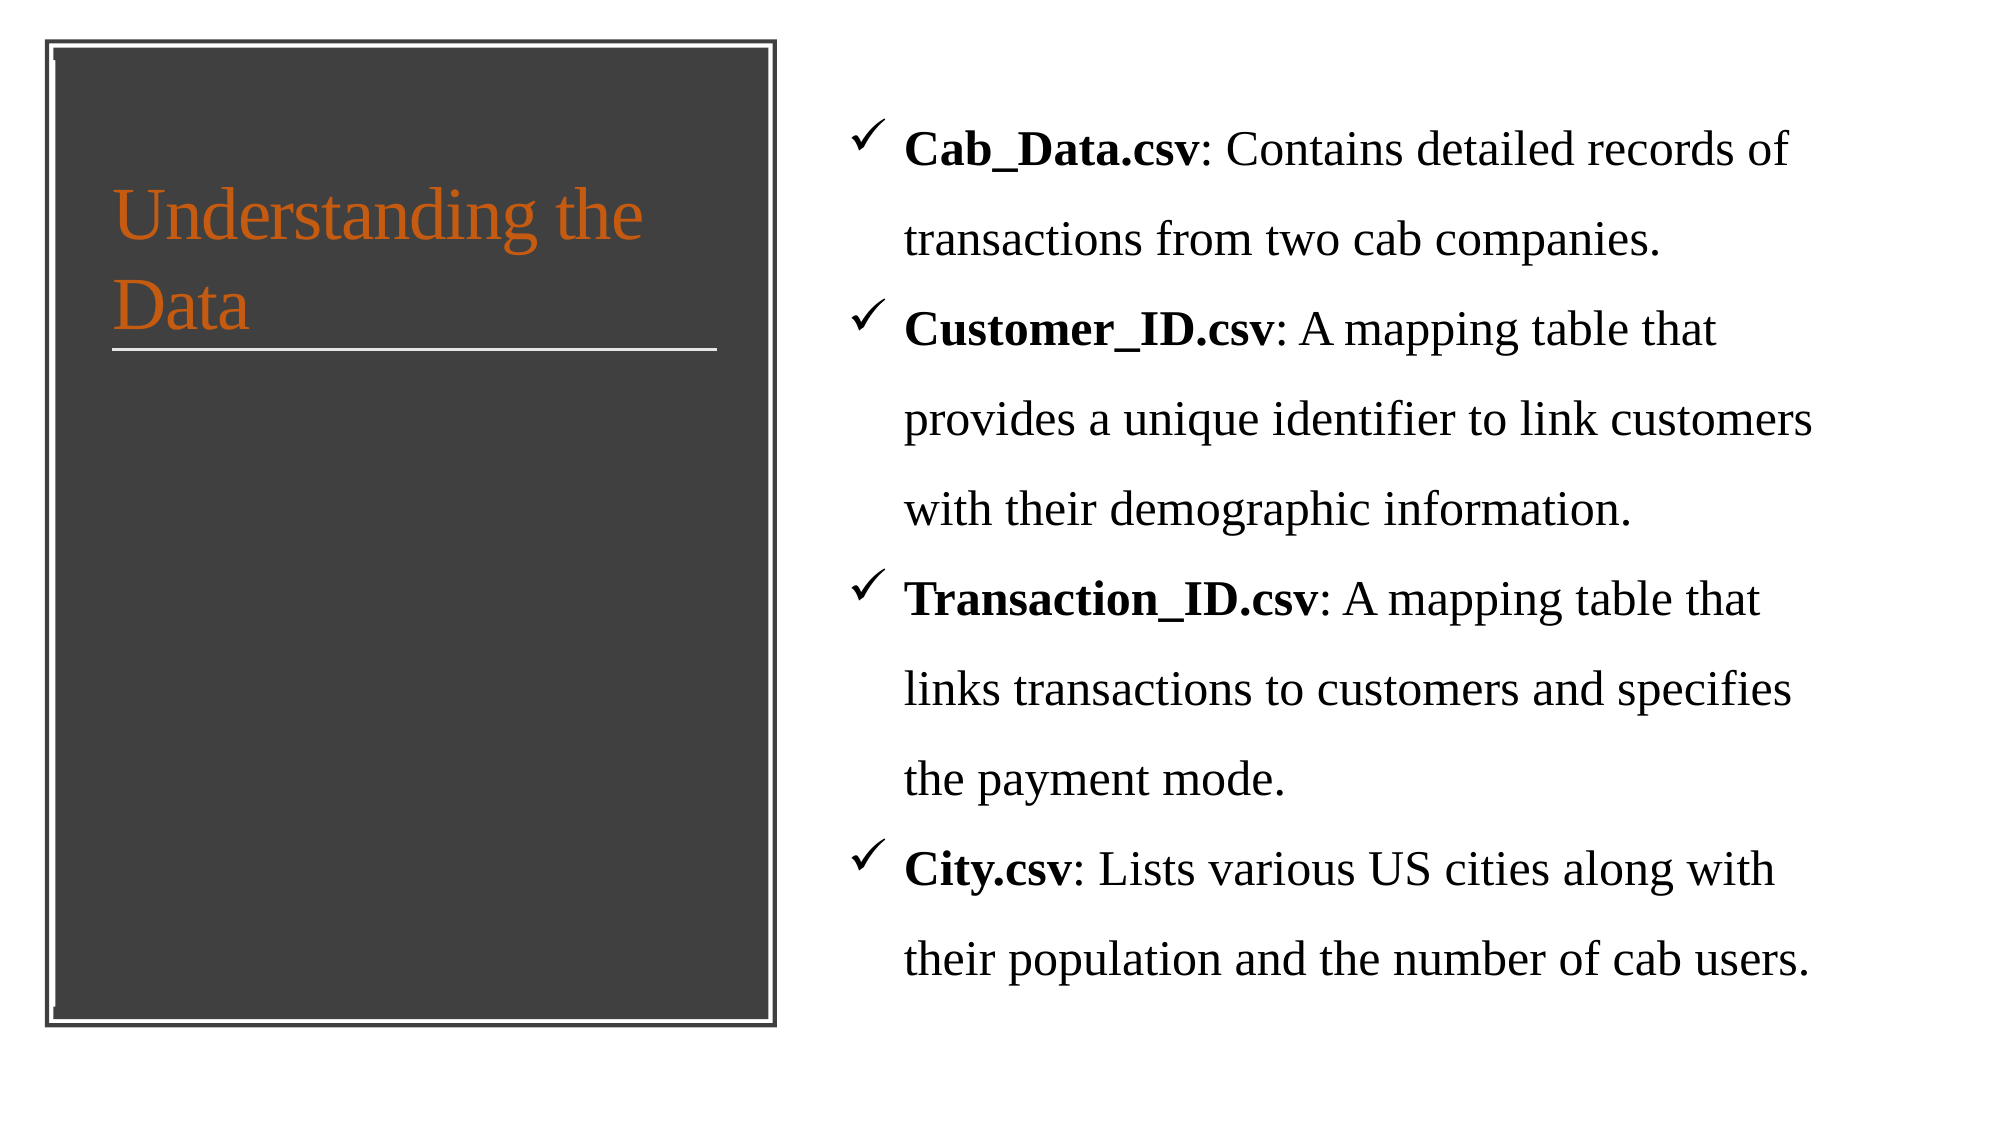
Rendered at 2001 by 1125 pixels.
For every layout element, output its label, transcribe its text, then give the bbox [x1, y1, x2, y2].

text_box Cab_Data.csv: Contains detailed records of transactions from two cab companies. Customer_ID.csv: A mapping table that provides a unique identifier to link customers with their demographic information. Transaction_ID.csv: A mapping table that links transactions to customers and specifies the payment mode. City.csv: Lists various US cities along with their population and the number of cab users. [847, 83, 1823, 986]
text_box Understanding the Data [44, 39, 777, 345]
